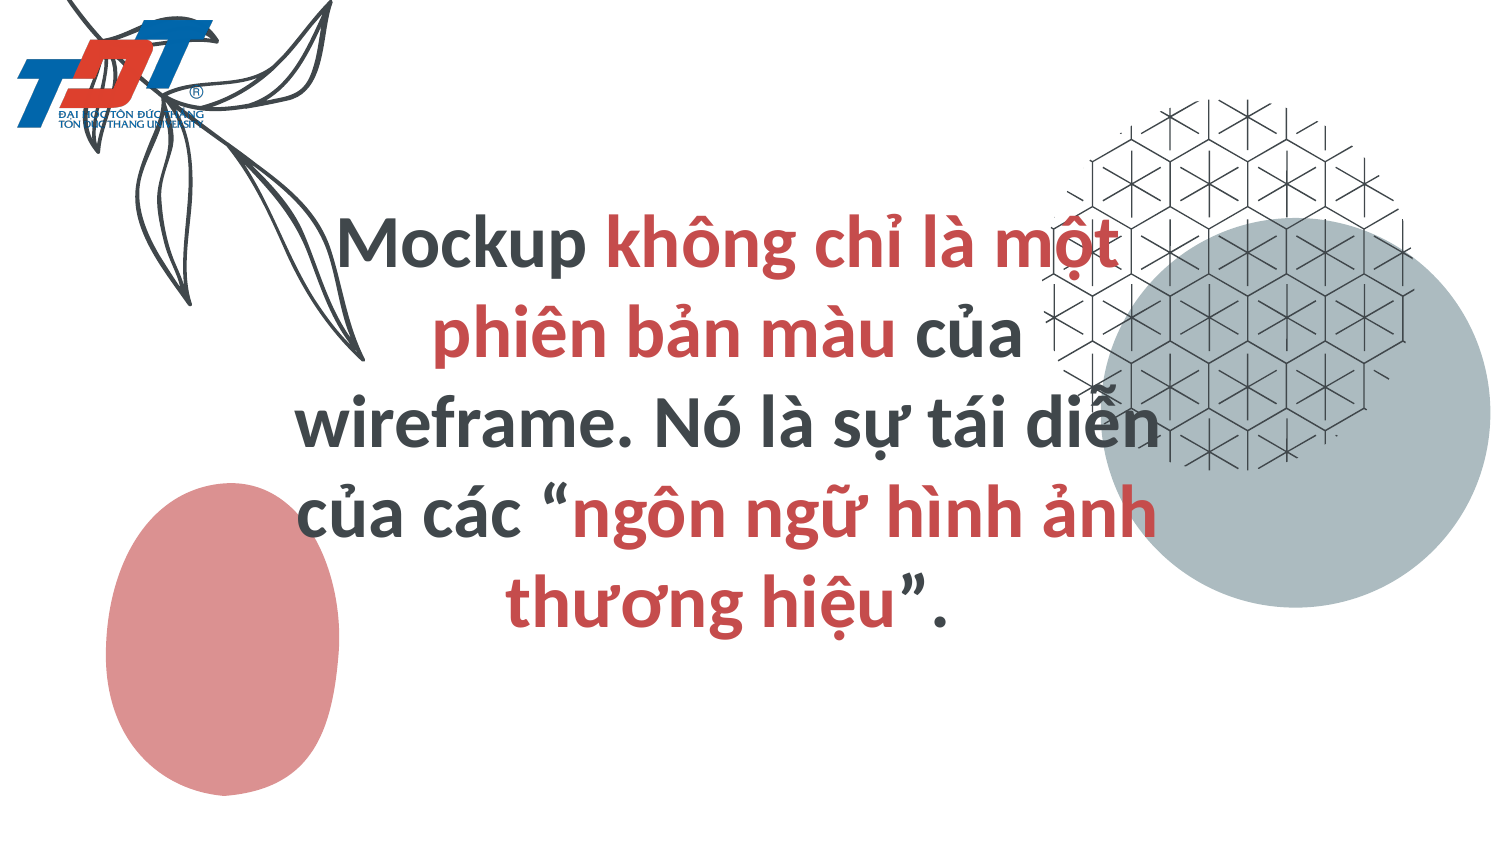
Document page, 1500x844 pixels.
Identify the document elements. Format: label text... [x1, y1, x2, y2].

picture [17, 19, 213, 128]
title Mockup không chỉ là một phiên bản màu của wireframe. Nó là sự tái diễn của các “ngôn ngữ hình ảnh thương hiệu”. [242, 197, 1215, 637]
